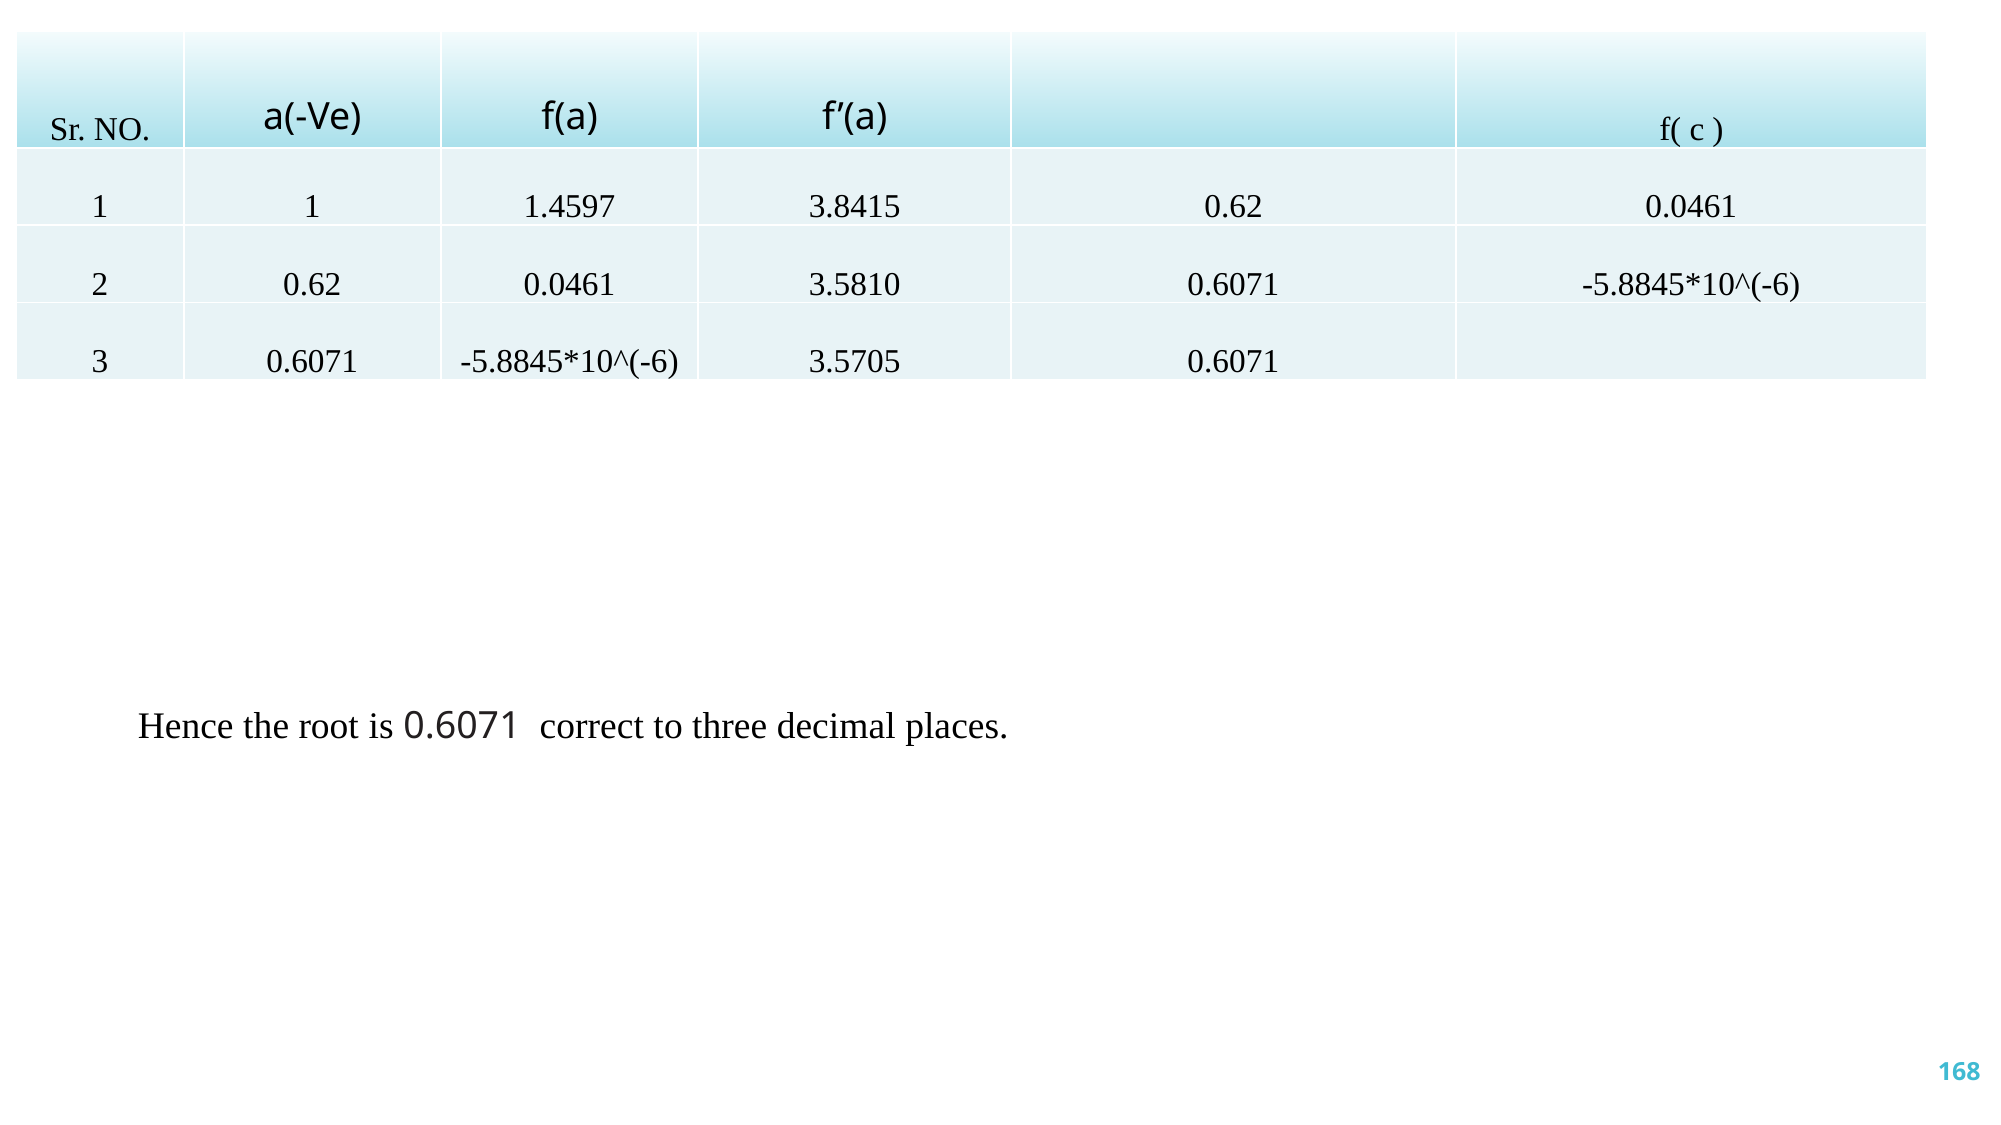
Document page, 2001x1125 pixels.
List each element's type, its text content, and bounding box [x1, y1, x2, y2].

text_box Hence the root is 0.6071 correct to three decimal places. [123, 693, 1517, 754]
slide_number 168 [1744, 1042, 1996, 1103]
